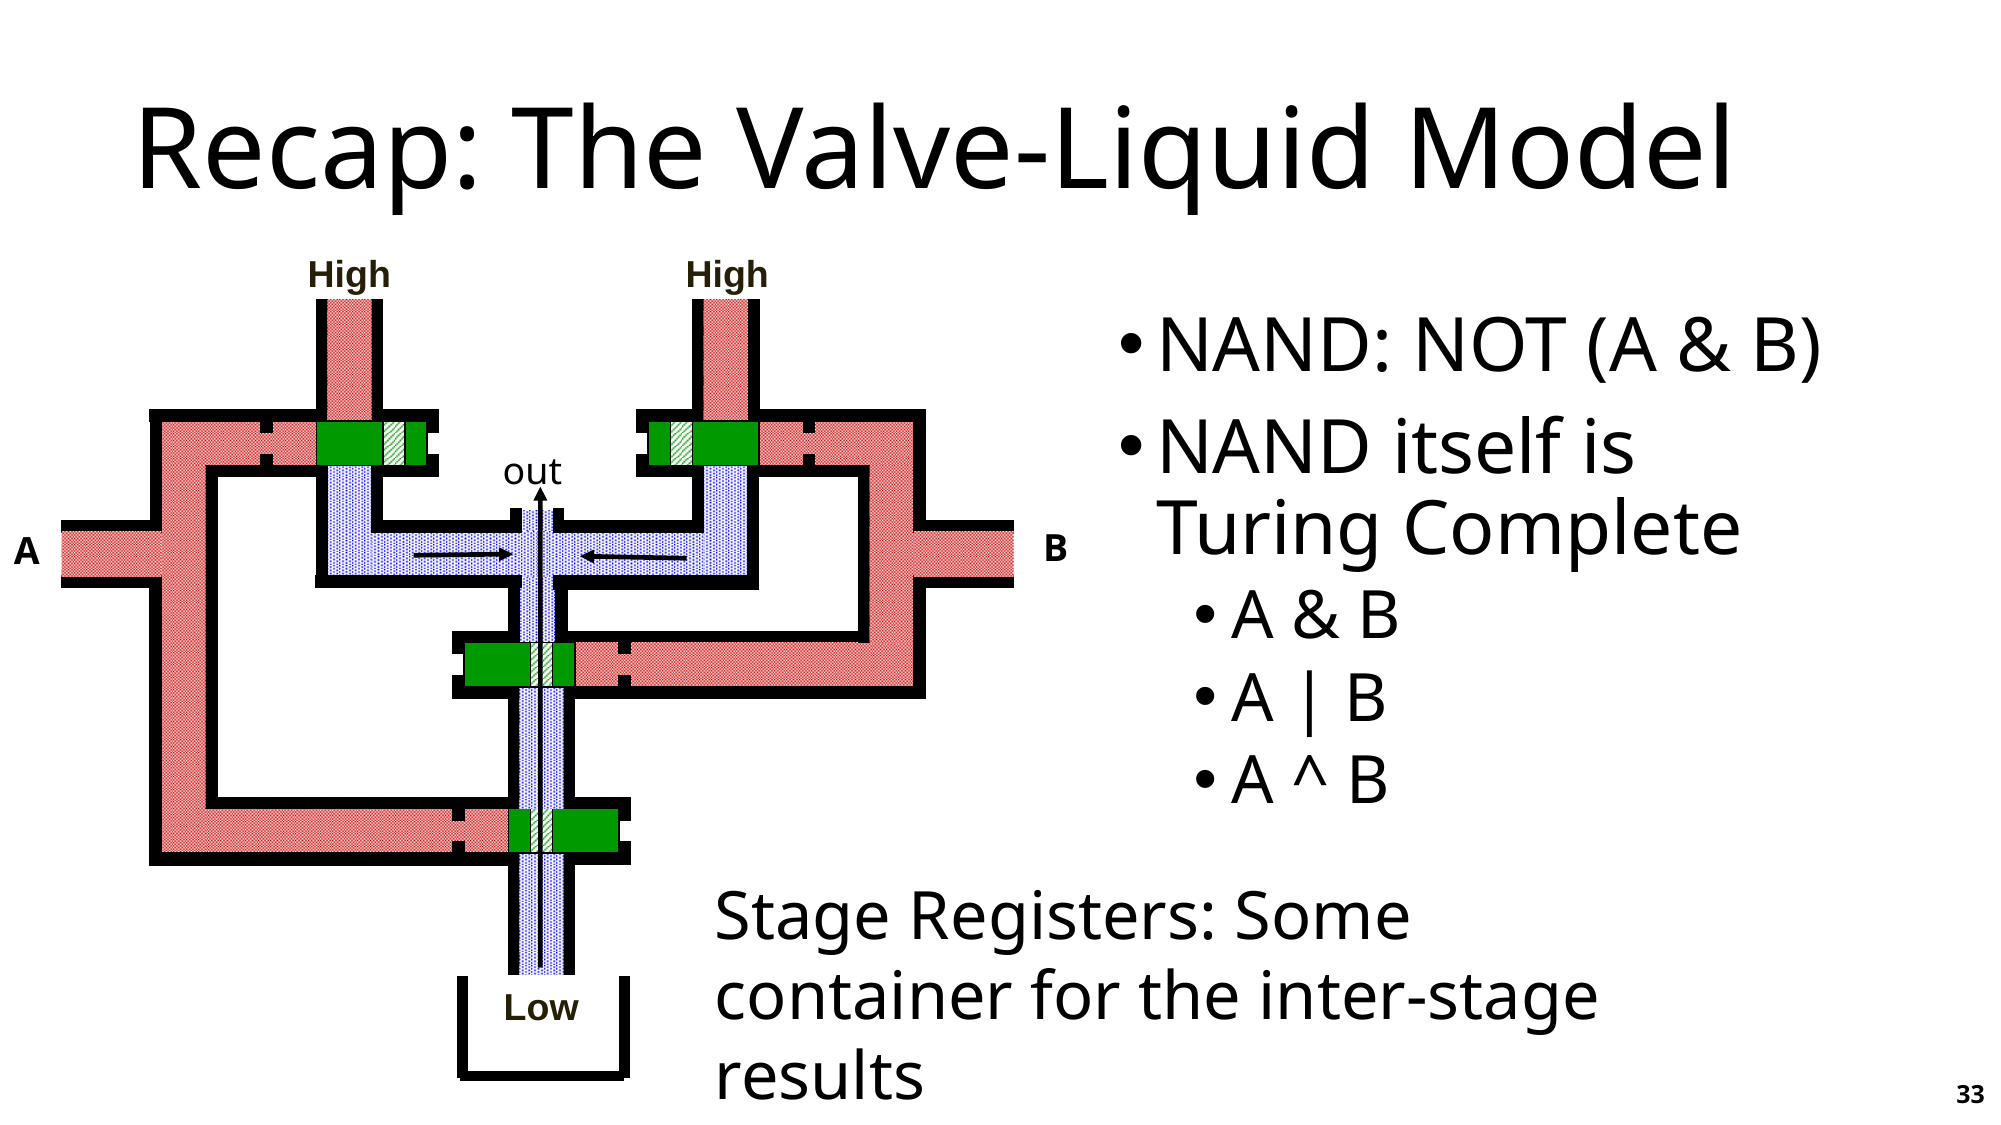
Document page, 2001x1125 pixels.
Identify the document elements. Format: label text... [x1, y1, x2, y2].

title Recap: The Valve-Liquid Model [117, 42, 1843, 261]
list NAND: NOT (A & B) NAND itself is Turing Complete A & B A | B A ^ B [1103, 299, 1875, 1014]
slide_number 33 [1550, 1065, 2000, 1125]
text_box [0, 298, 1095, 976]
text_box Low [489, 976, 594, 1035]
text_box High [292, 242, 407, 298]
text_box Stage Registers: Some container for the inter-stage results [700, 865, 1705, 1121]
text_box High [670, 242, 785, 298]
